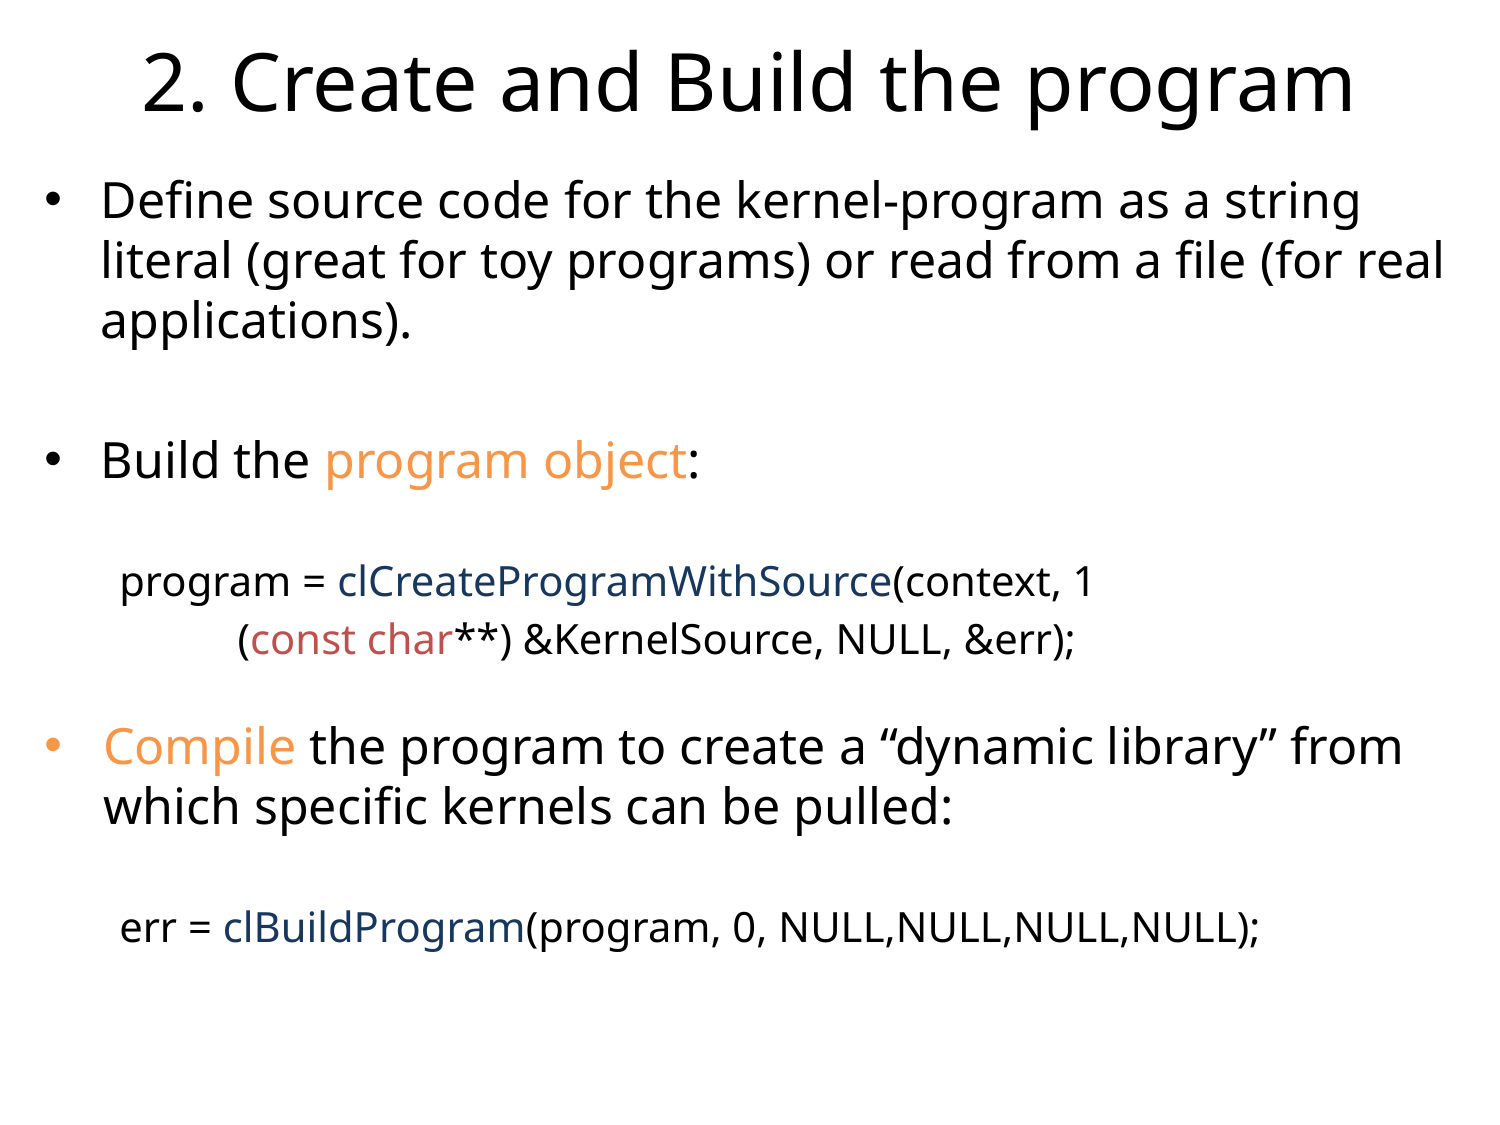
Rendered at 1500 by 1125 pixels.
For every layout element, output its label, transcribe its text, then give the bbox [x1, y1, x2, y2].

list Define source code for the kernel-program as a string literal (great for toy programs) or read from a file (for real applications). Build the program object: program = clCreateProgramWithSource(context, 1 (const char**) &KernelSource, NULL, &err); Compile the program to create a “dynamic library” from which specific kernels can be pulled: err = clBuildProgram(program, 0, NULL,NULL,NULL,NULL); [29, 160, 1500, 1094]
title 2. Create and Build the program [75, 0, 1425, 160]
